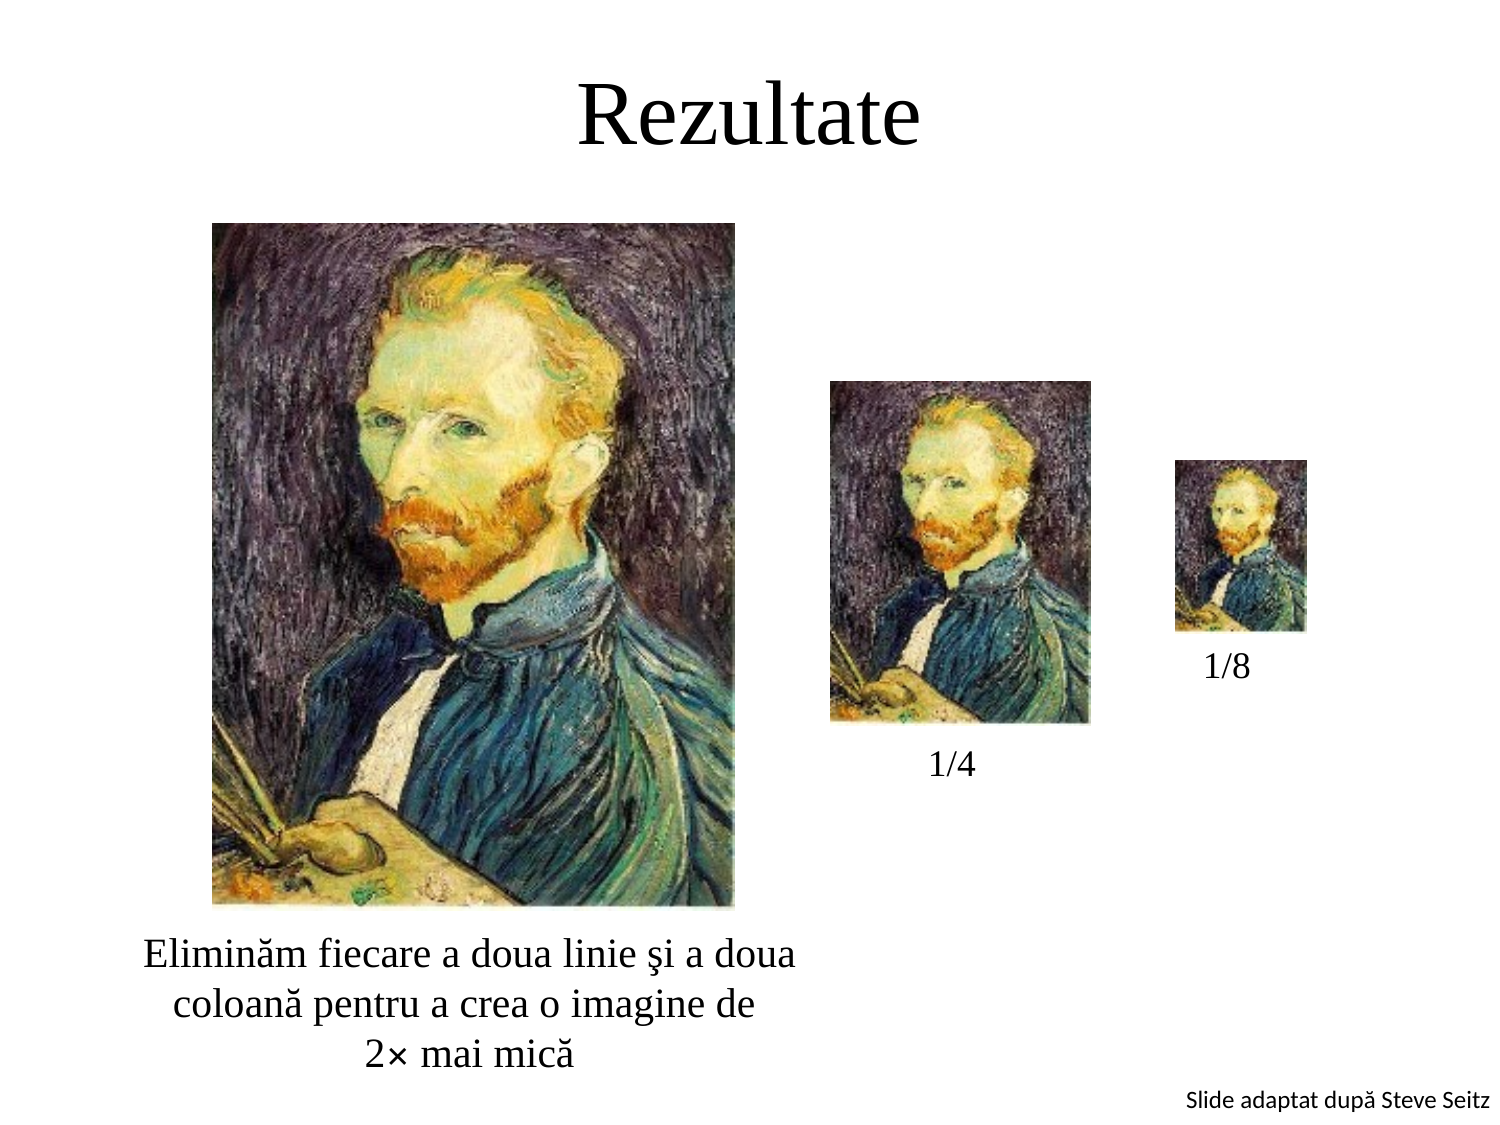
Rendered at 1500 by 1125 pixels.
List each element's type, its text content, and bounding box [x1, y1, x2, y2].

text_box Rezultate [74, 45, 1425, 233]
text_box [829, 381, 1091, 793]
picture [212, 222, 735, 911]
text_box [1174, 460, 1307, 695]
text_box Slide adaptat după Steve Seitz [1171, 1076, 1500, 1121]
text_box Eliminăm fiecare a doua linie şi a doua coloană pentru a crea o imagine de 2✕ mai mică [109, 918, 831, 1084]
